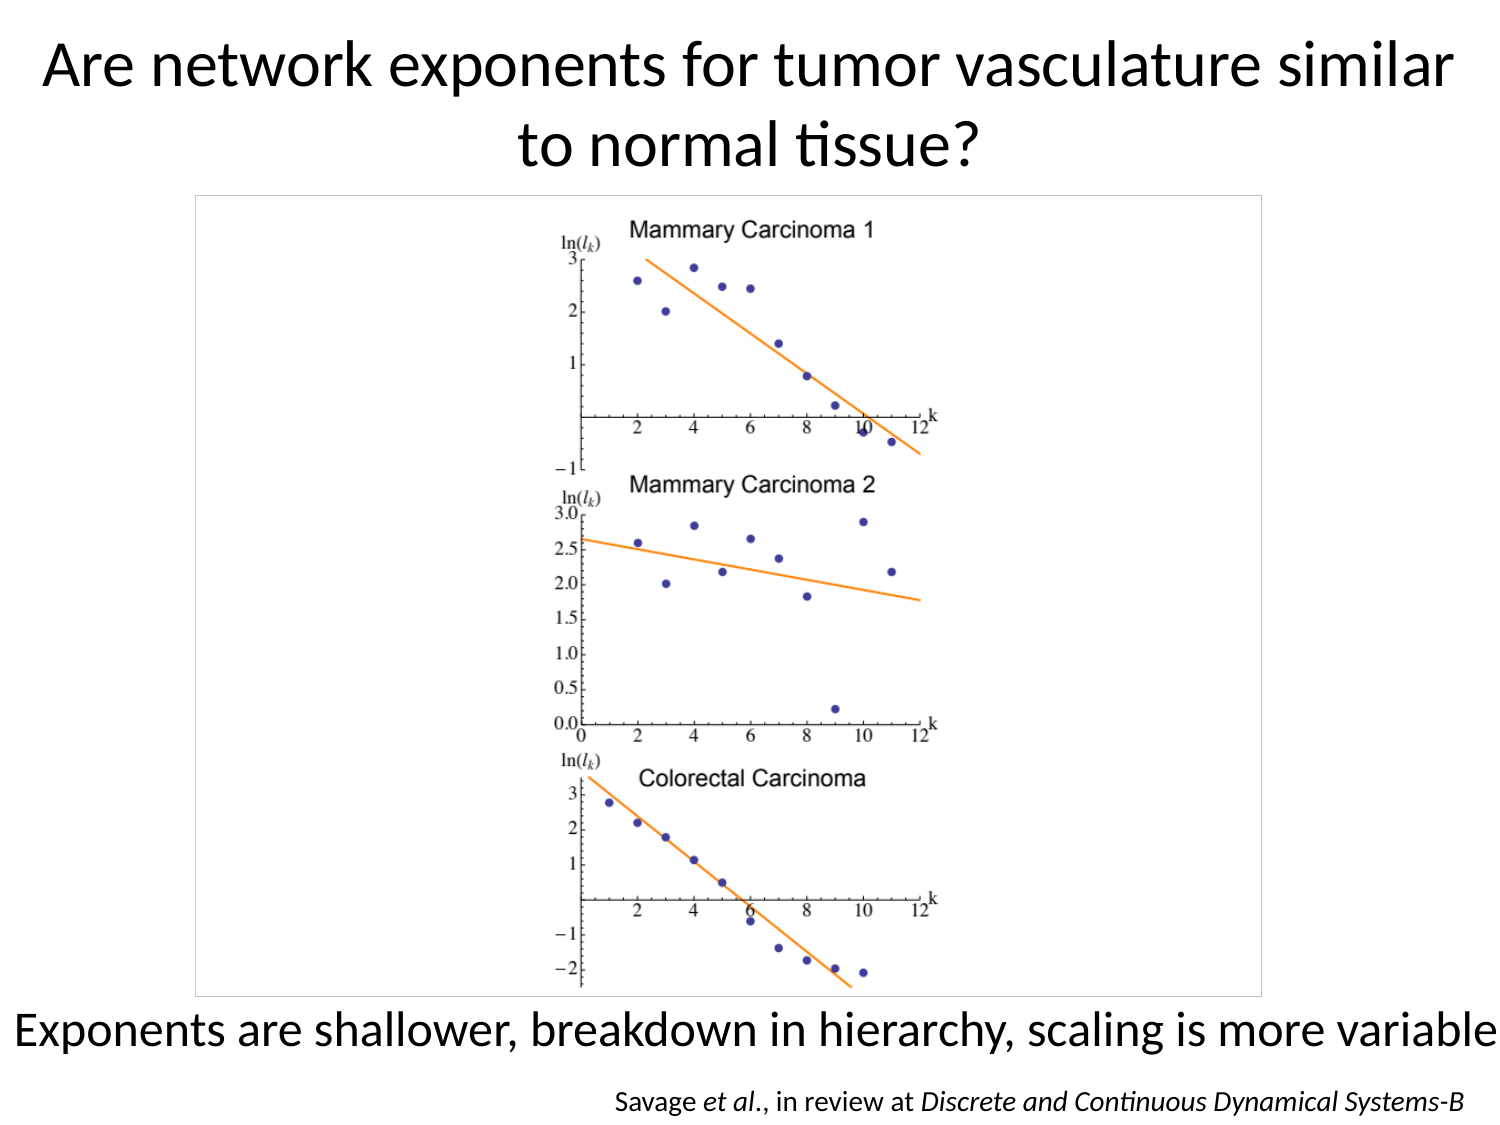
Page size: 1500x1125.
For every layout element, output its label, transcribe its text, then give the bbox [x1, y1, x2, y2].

title Are network exponents for tumor vasculature similar to normal tissue? [0, 12, 1500, 188]
text_box Exponents are shallower, breakdown in hierarchy, scaling is more variable [0, 988, 1500, 1064]
text_box Savage et al., in review at Discrete and Continuous Dynamical Systems-B [600, 1074, 1481, 1125]
picture [142, 142, 1313, 1048]
